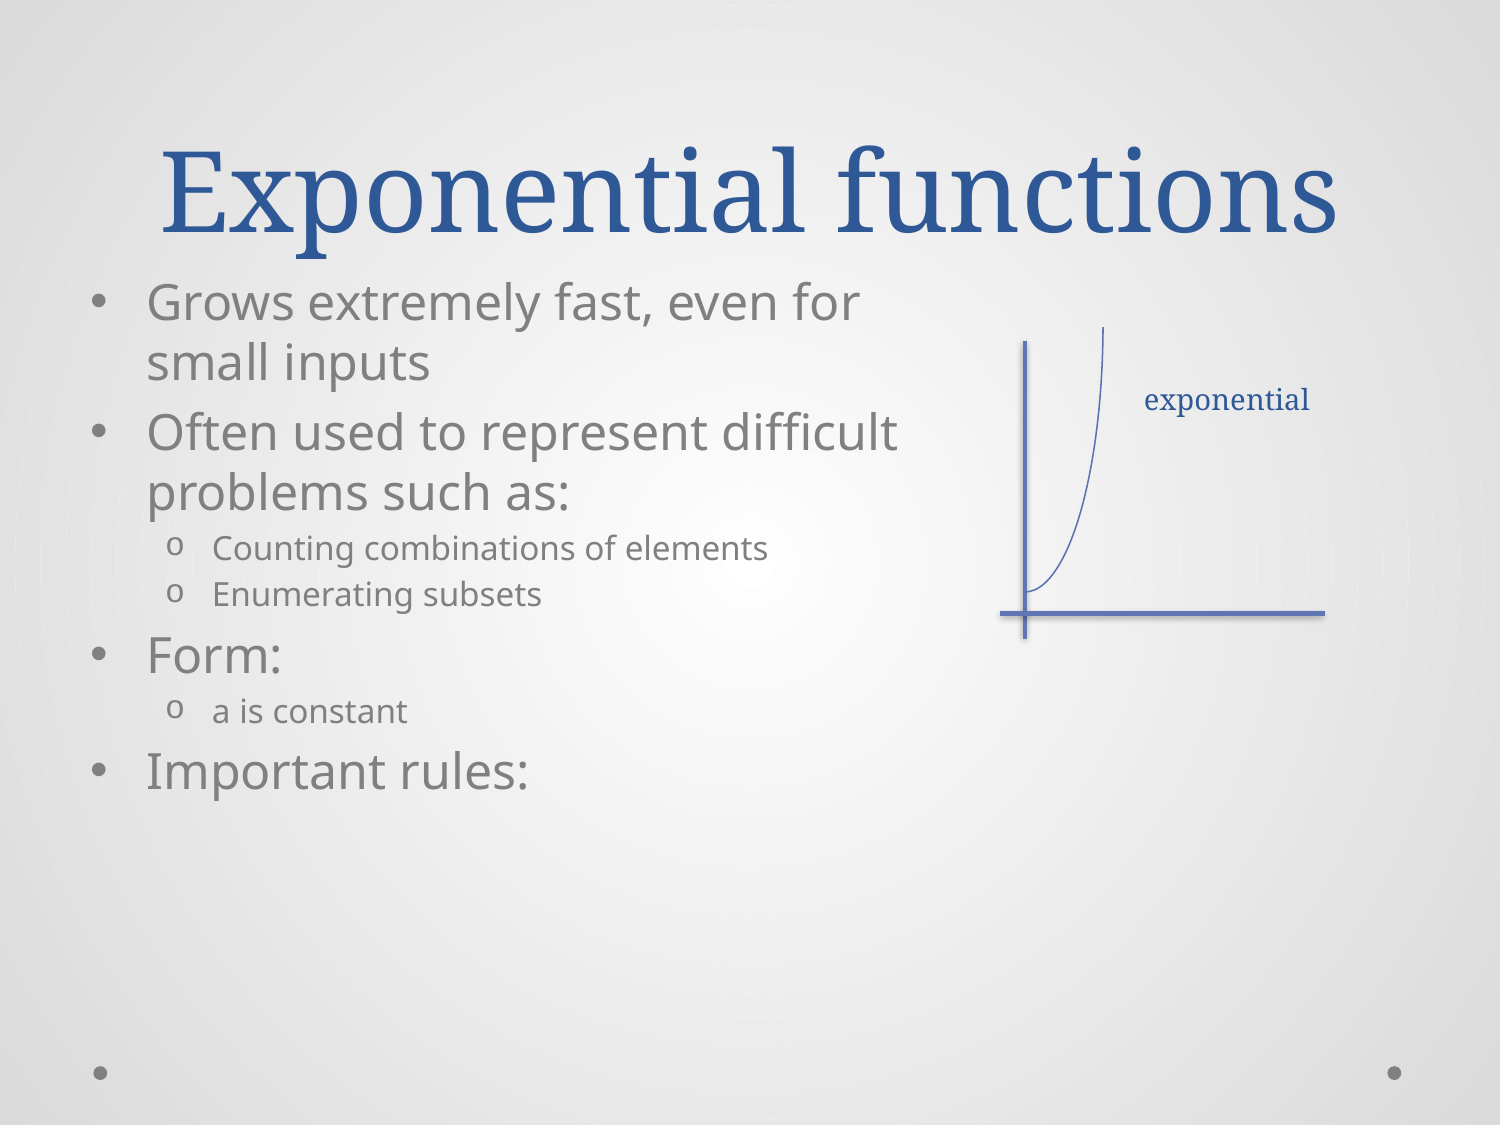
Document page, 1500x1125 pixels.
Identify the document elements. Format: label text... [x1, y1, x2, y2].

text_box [946, 54, 1326, 640]
title Exponential functions [75, 0, 1425, 263]
